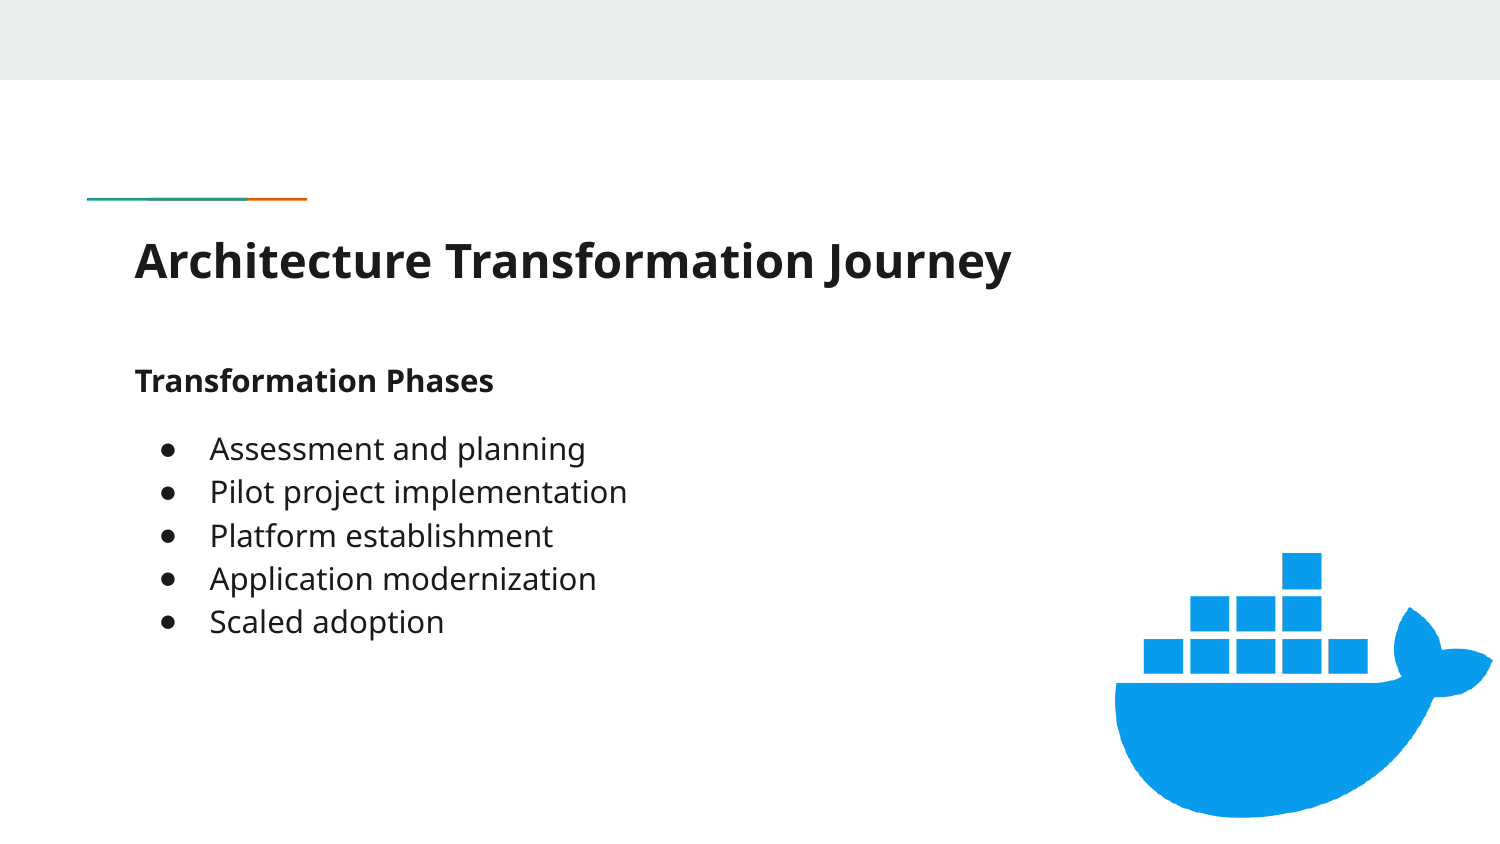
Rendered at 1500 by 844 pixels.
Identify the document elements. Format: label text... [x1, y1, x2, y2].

title Architecture Transformation Journey [119, 216, 1381, 305]
list Transformation Phases Assessment and planning Pilot project implementation Platform establishment Application modernization Scaled adoption [119, 341, 1381, 712]
picture [1093, 474, 1500, 844]
